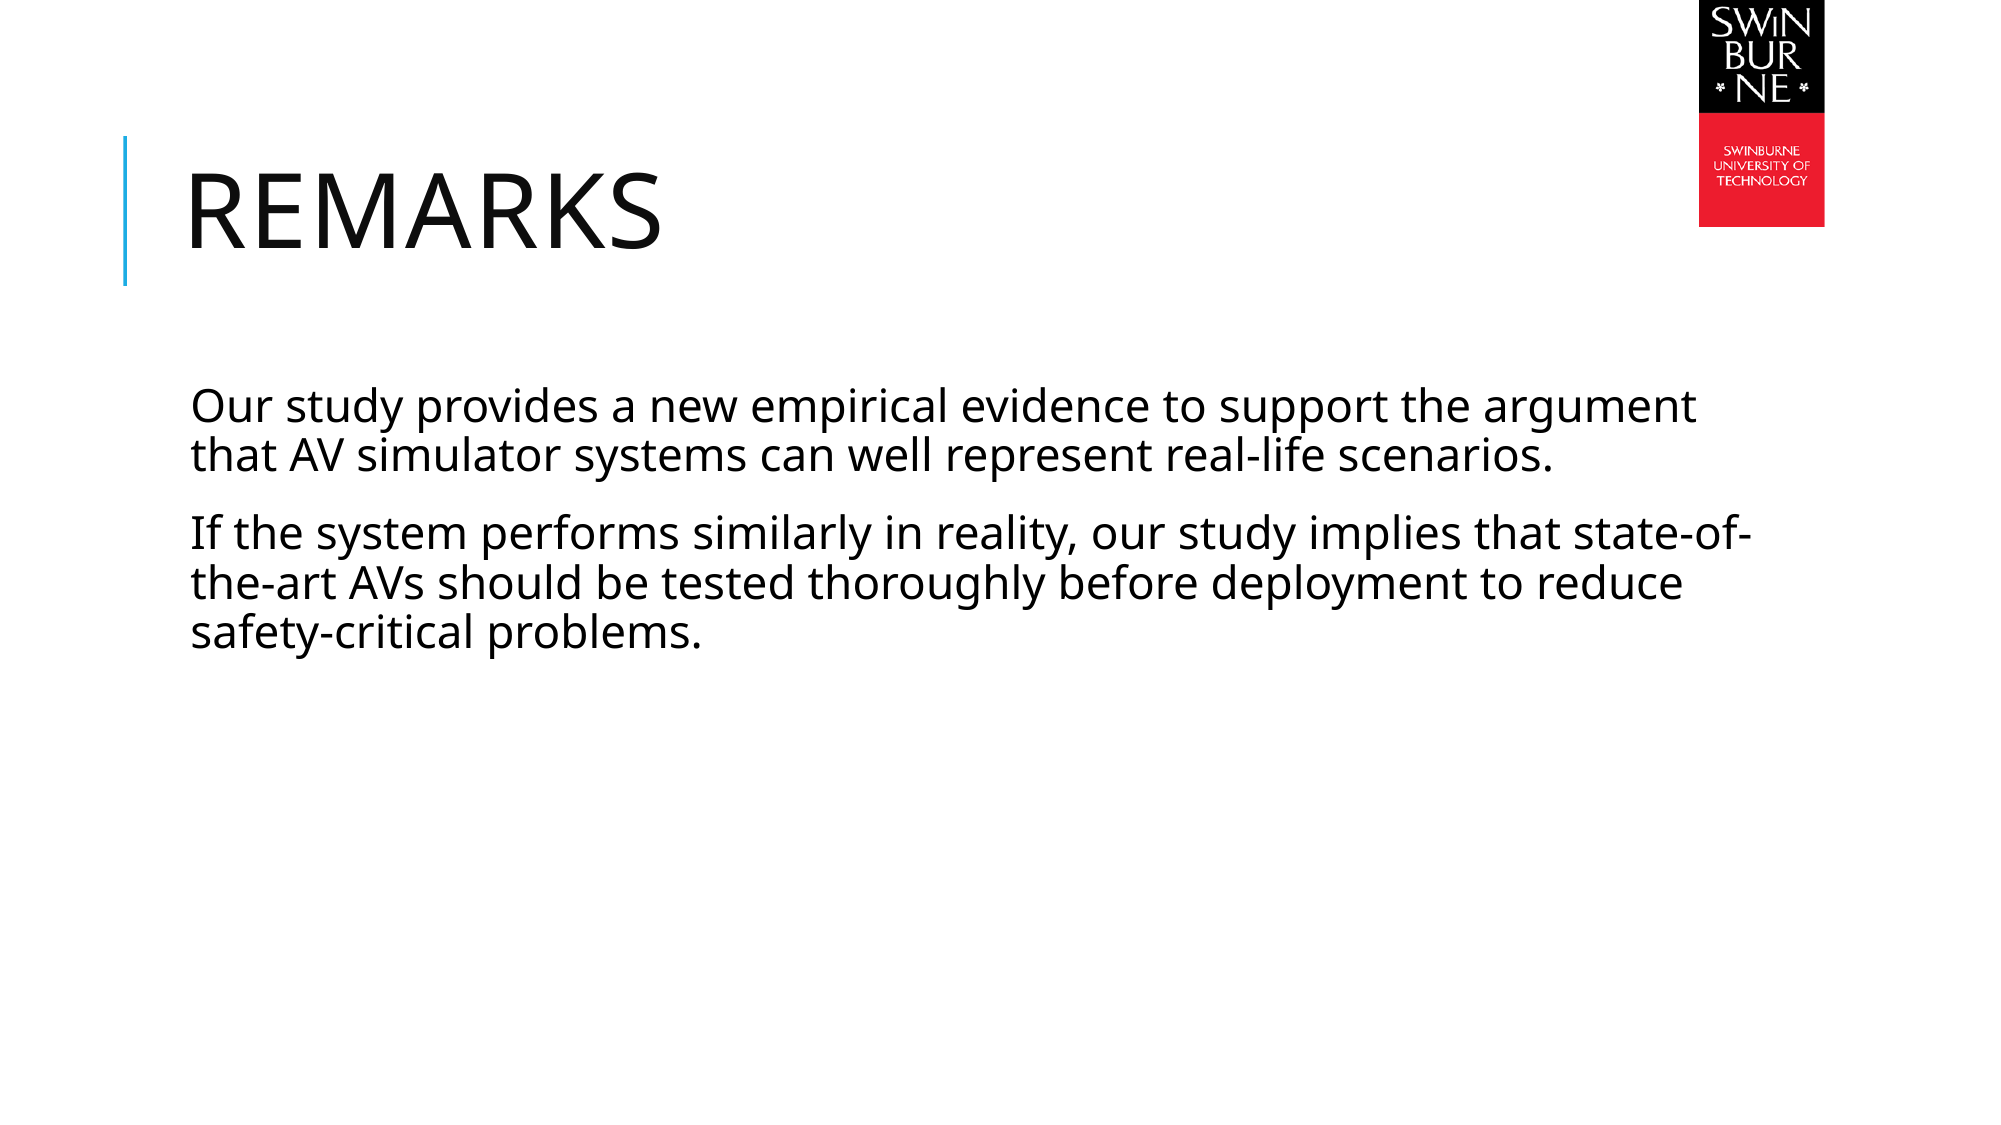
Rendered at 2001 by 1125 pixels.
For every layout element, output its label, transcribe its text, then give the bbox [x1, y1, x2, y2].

title Remarks [168, 96, 1763, 342]
picture [1699, 0, 1825, 227]
list Our study provides a new empirical evidence to support the argument that AV simulator systems can well represent real-life scenarios. If the system performs similarly in reality, our study implies that state-of-the-art AVs should be tested thoroughly before deployment to reduce safety-critical problems. [168, 375, 1763, 1035]
